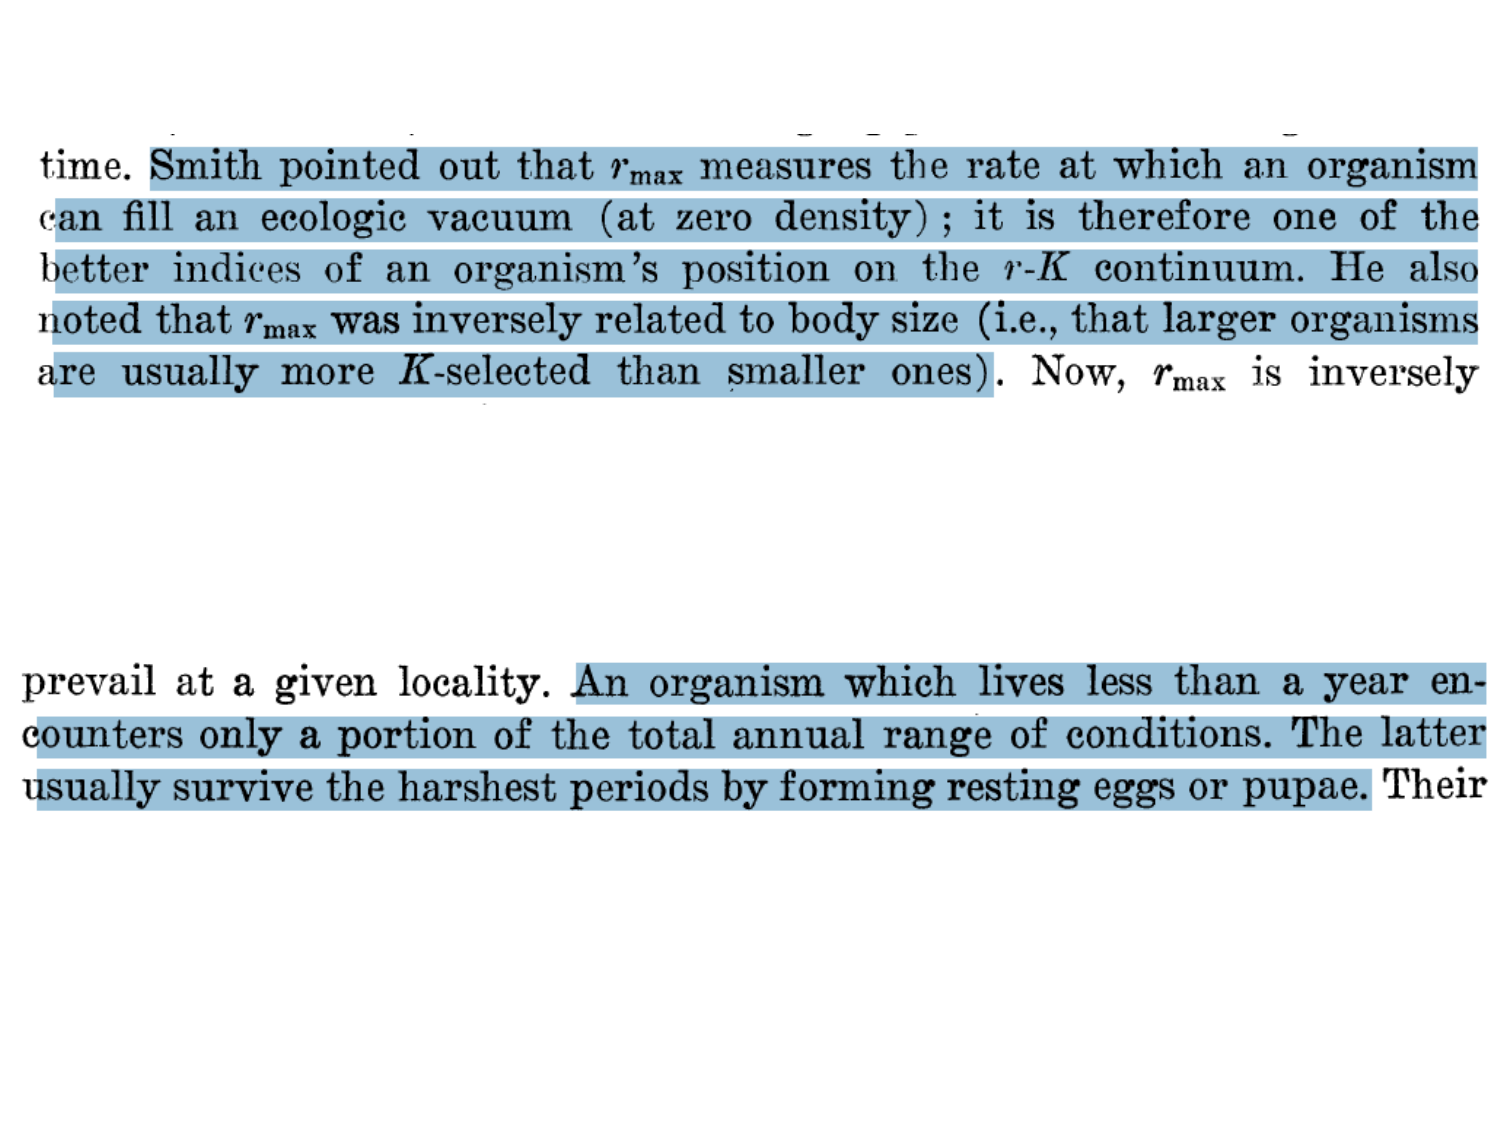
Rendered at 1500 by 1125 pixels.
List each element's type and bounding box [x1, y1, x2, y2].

picture [0, 134, 1500, 405]
picture [0, 657, 1500, 814]
